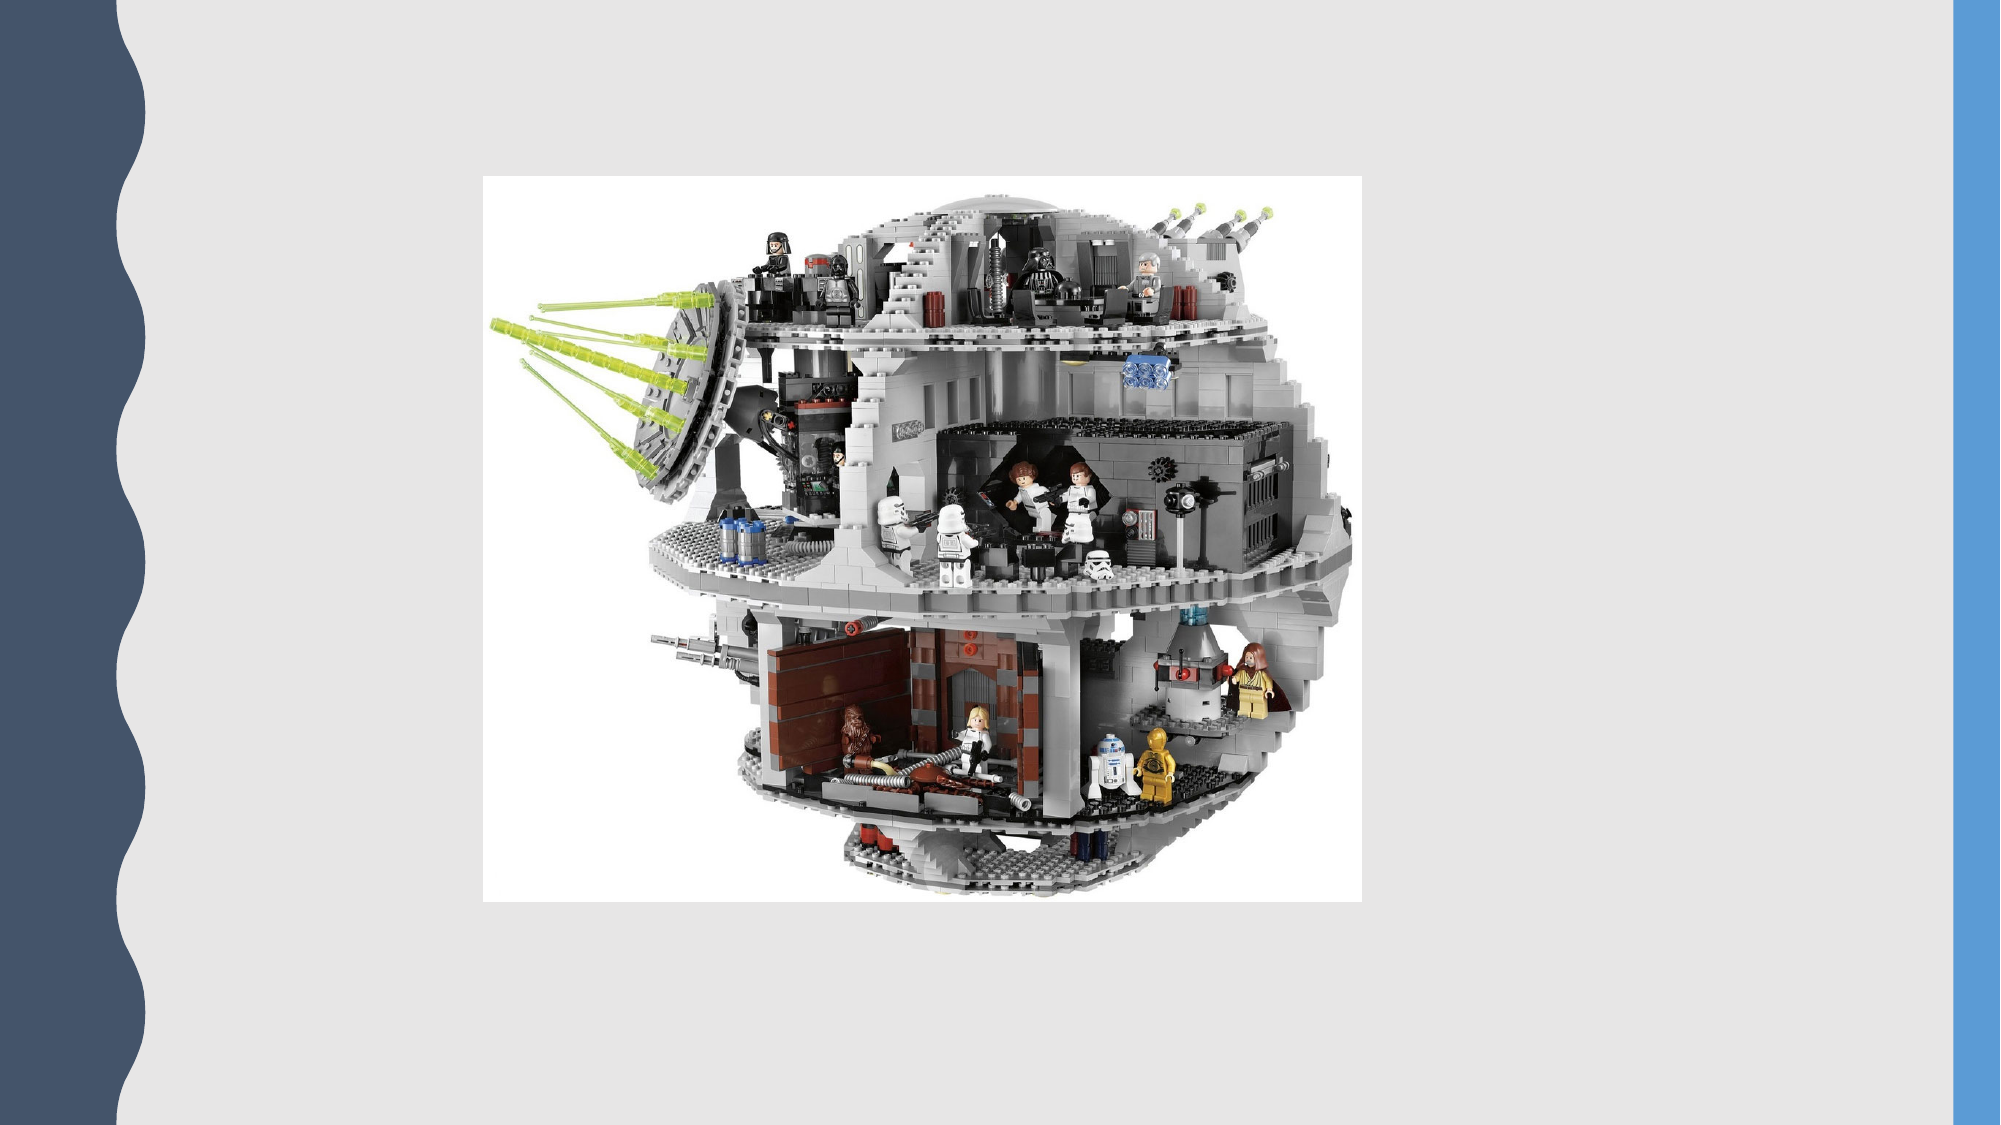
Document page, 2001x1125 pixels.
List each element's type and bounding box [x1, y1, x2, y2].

picture [483, 176, 1362, 902]
